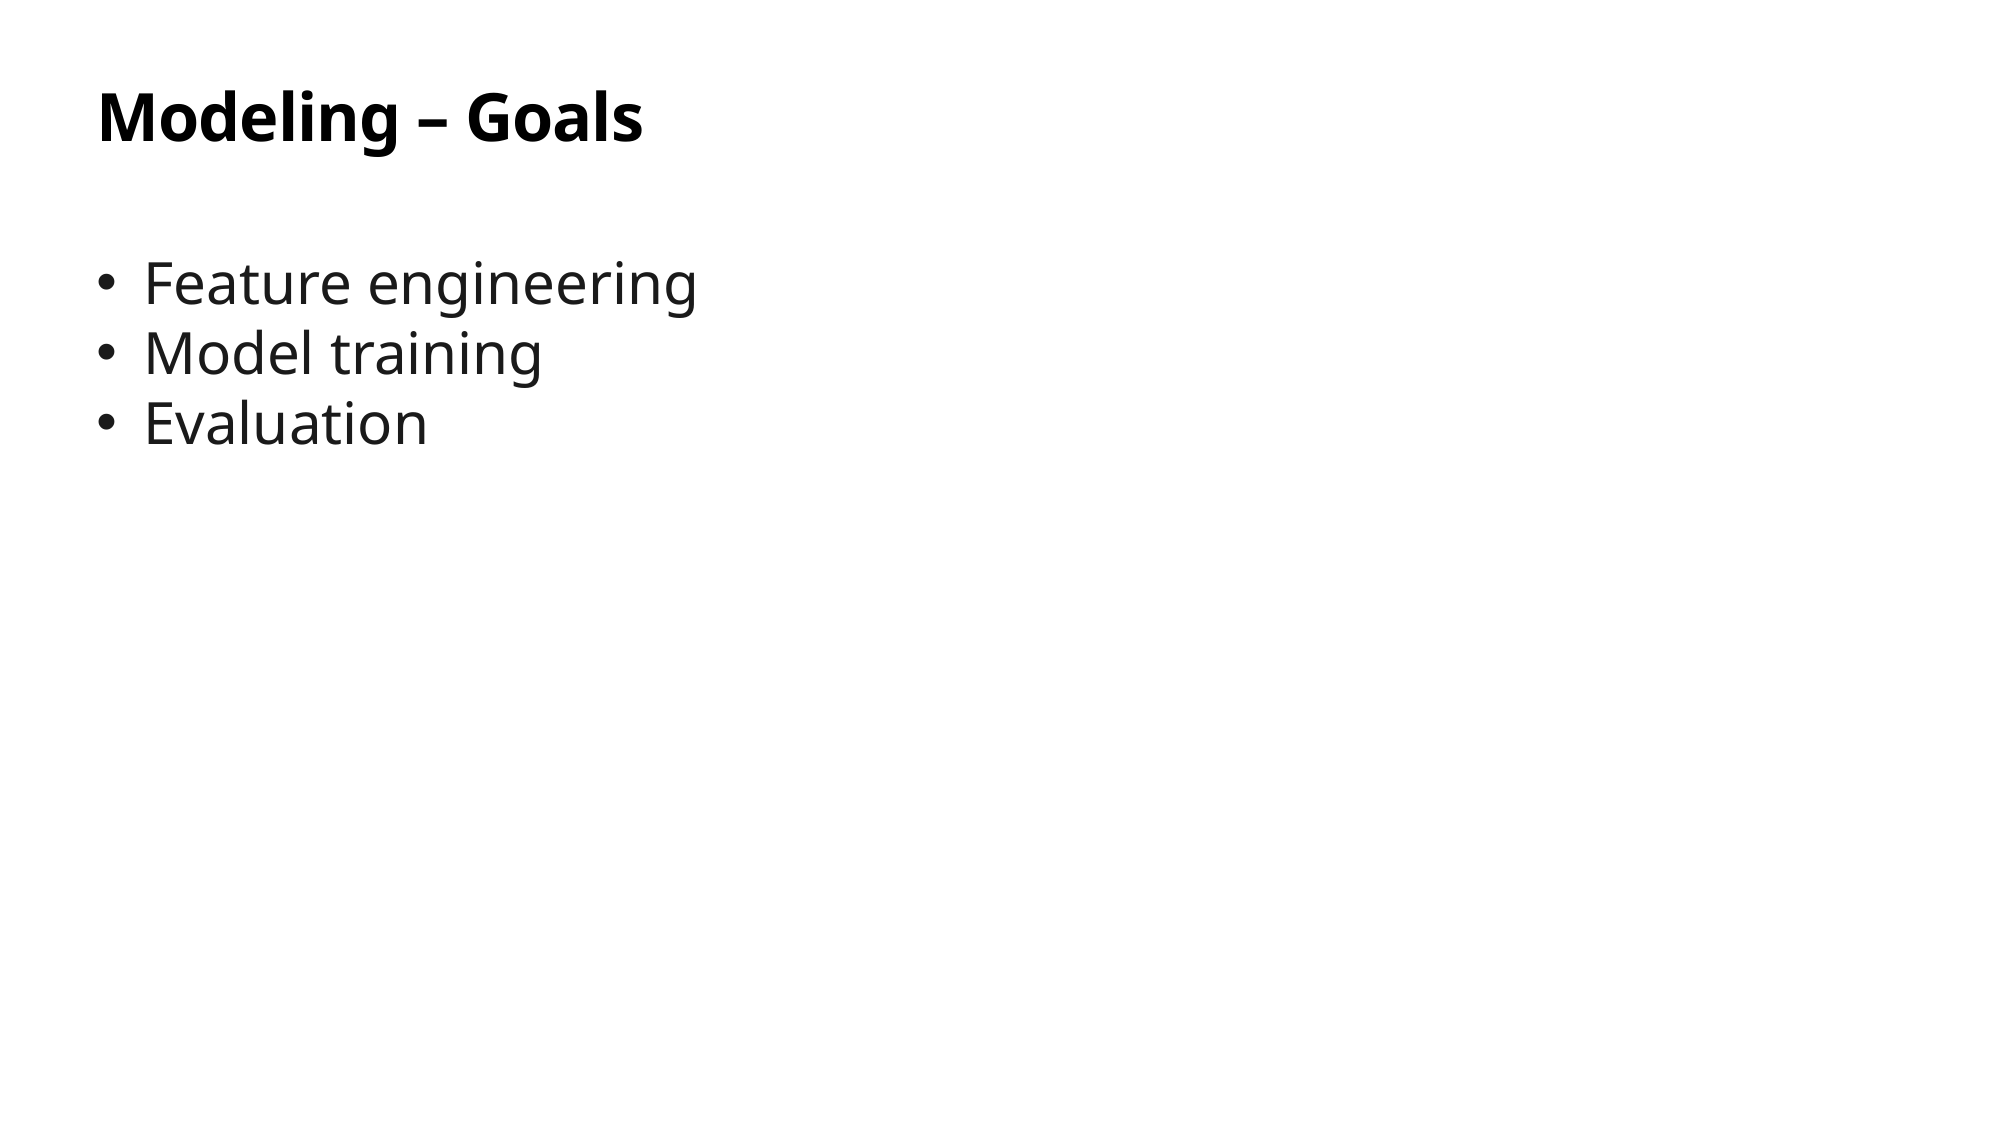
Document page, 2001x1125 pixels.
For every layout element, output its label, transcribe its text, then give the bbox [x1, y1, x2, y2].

text_box Feature engineering Model training Evaluation [96, 246, 1904, 457]
title Modeling – Goals [96, 75, 1904, 156]
